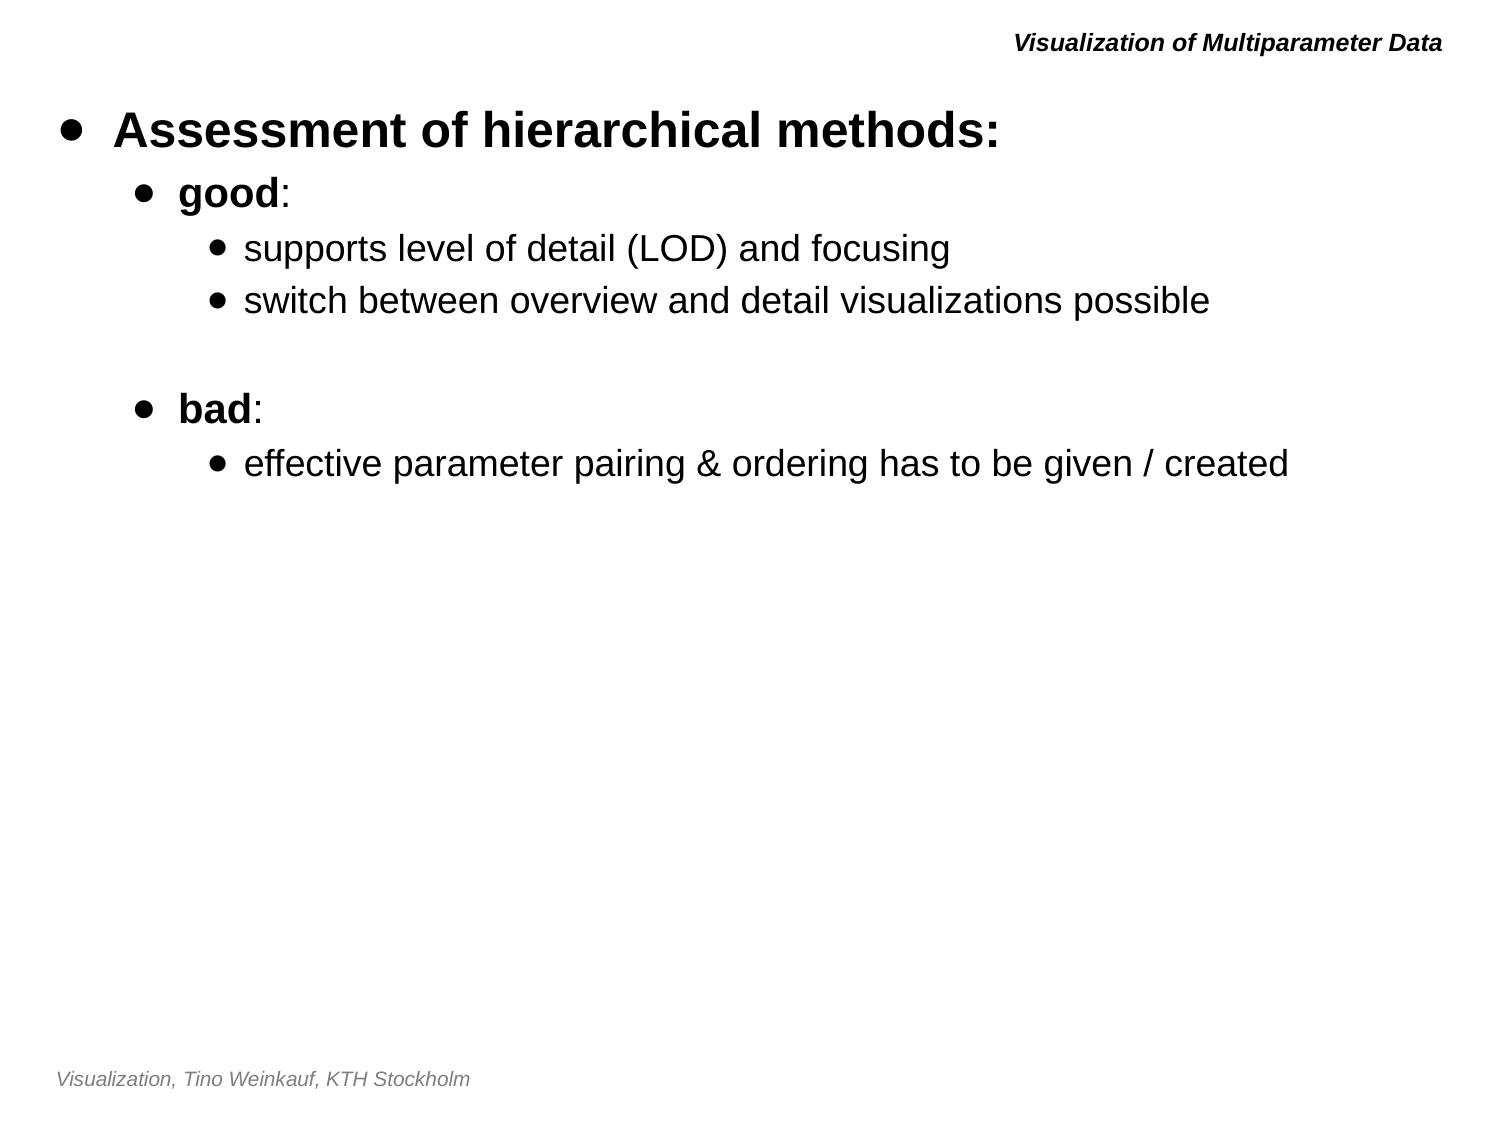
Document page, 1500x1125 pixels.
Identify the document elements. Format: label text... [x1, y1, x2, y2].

title Visualization of Multiparameter Data [237, 18, 1460, 67]
list Assessment of hierarchical methods: good: supports level of detail (LOD) and focusing switch between overview and detail visualizations possible bad: effective parameter pairing & ordering has to be given / created [40, 89, 1460, 1036]
